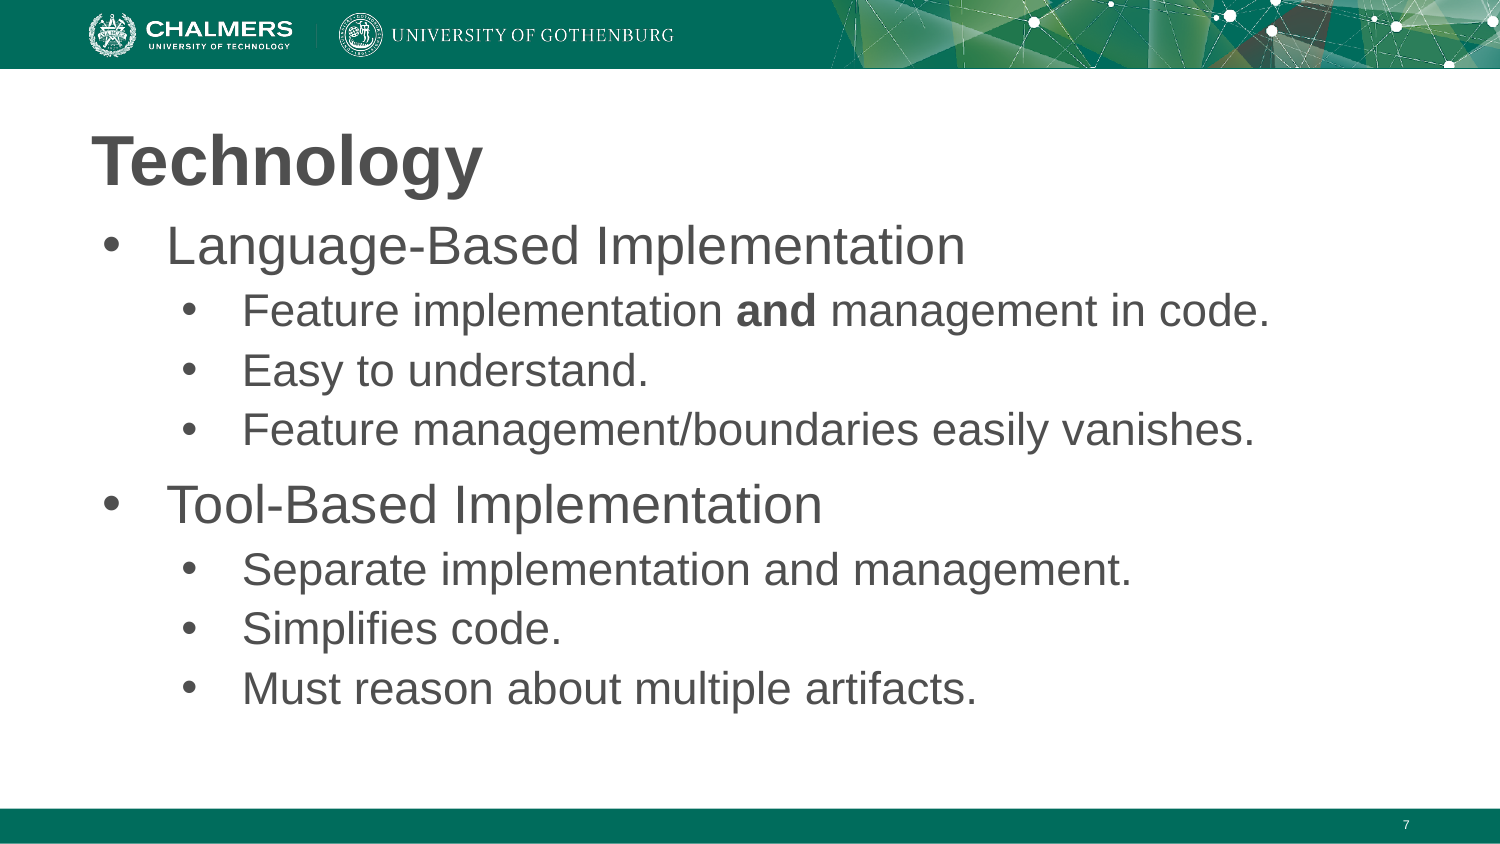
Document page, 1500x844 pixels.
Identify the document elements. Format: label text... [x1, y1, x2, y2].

list Language-Based Implementation Feature implementation and management in code. Easy to understand. Feature management/boundaries easily vanishes. Tool-Based Implementation Separate implementation and management. Simplifies code. Must reason about multiple artifacts. [76, 210, 1425, 782]
slide_number ‹#› [1074, 809, 1425, 844]
picture [64, 0, 696, 85]
picture [759, 0, 1500, 68]
title Technology [76, 100, 1425, 210]
